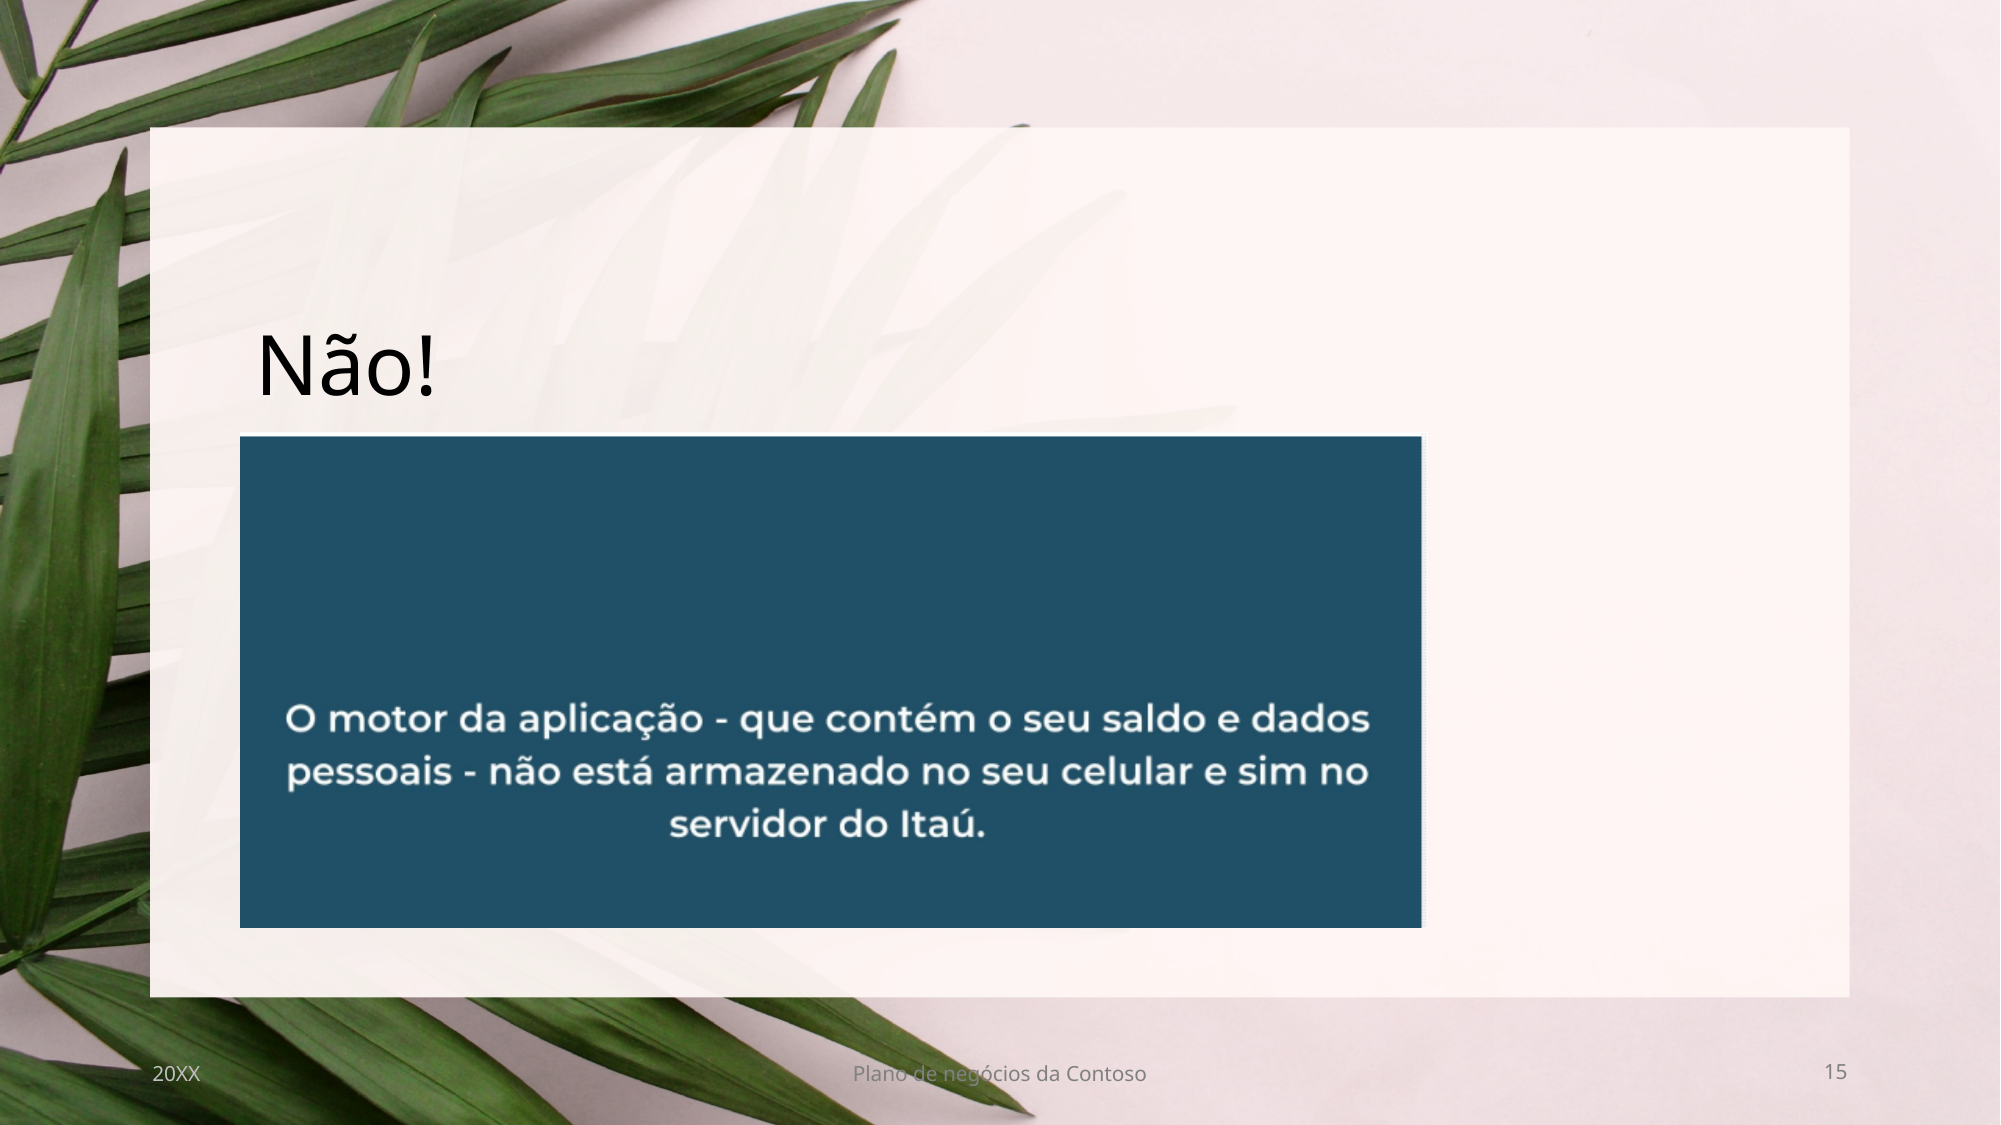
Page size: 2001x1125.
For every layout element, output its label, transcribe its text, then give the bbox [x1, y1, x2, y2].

footer Plano de negócios da Contoso [662, 1042, 1338, 1103]
slide_number 20XX [137, 1042, 588, 1103]
slide_number 15 [1412, 1042, 1863, 1103]
title Não! [240, 299, 1674, 438]
picture [0, 0, 2000, 1125]
